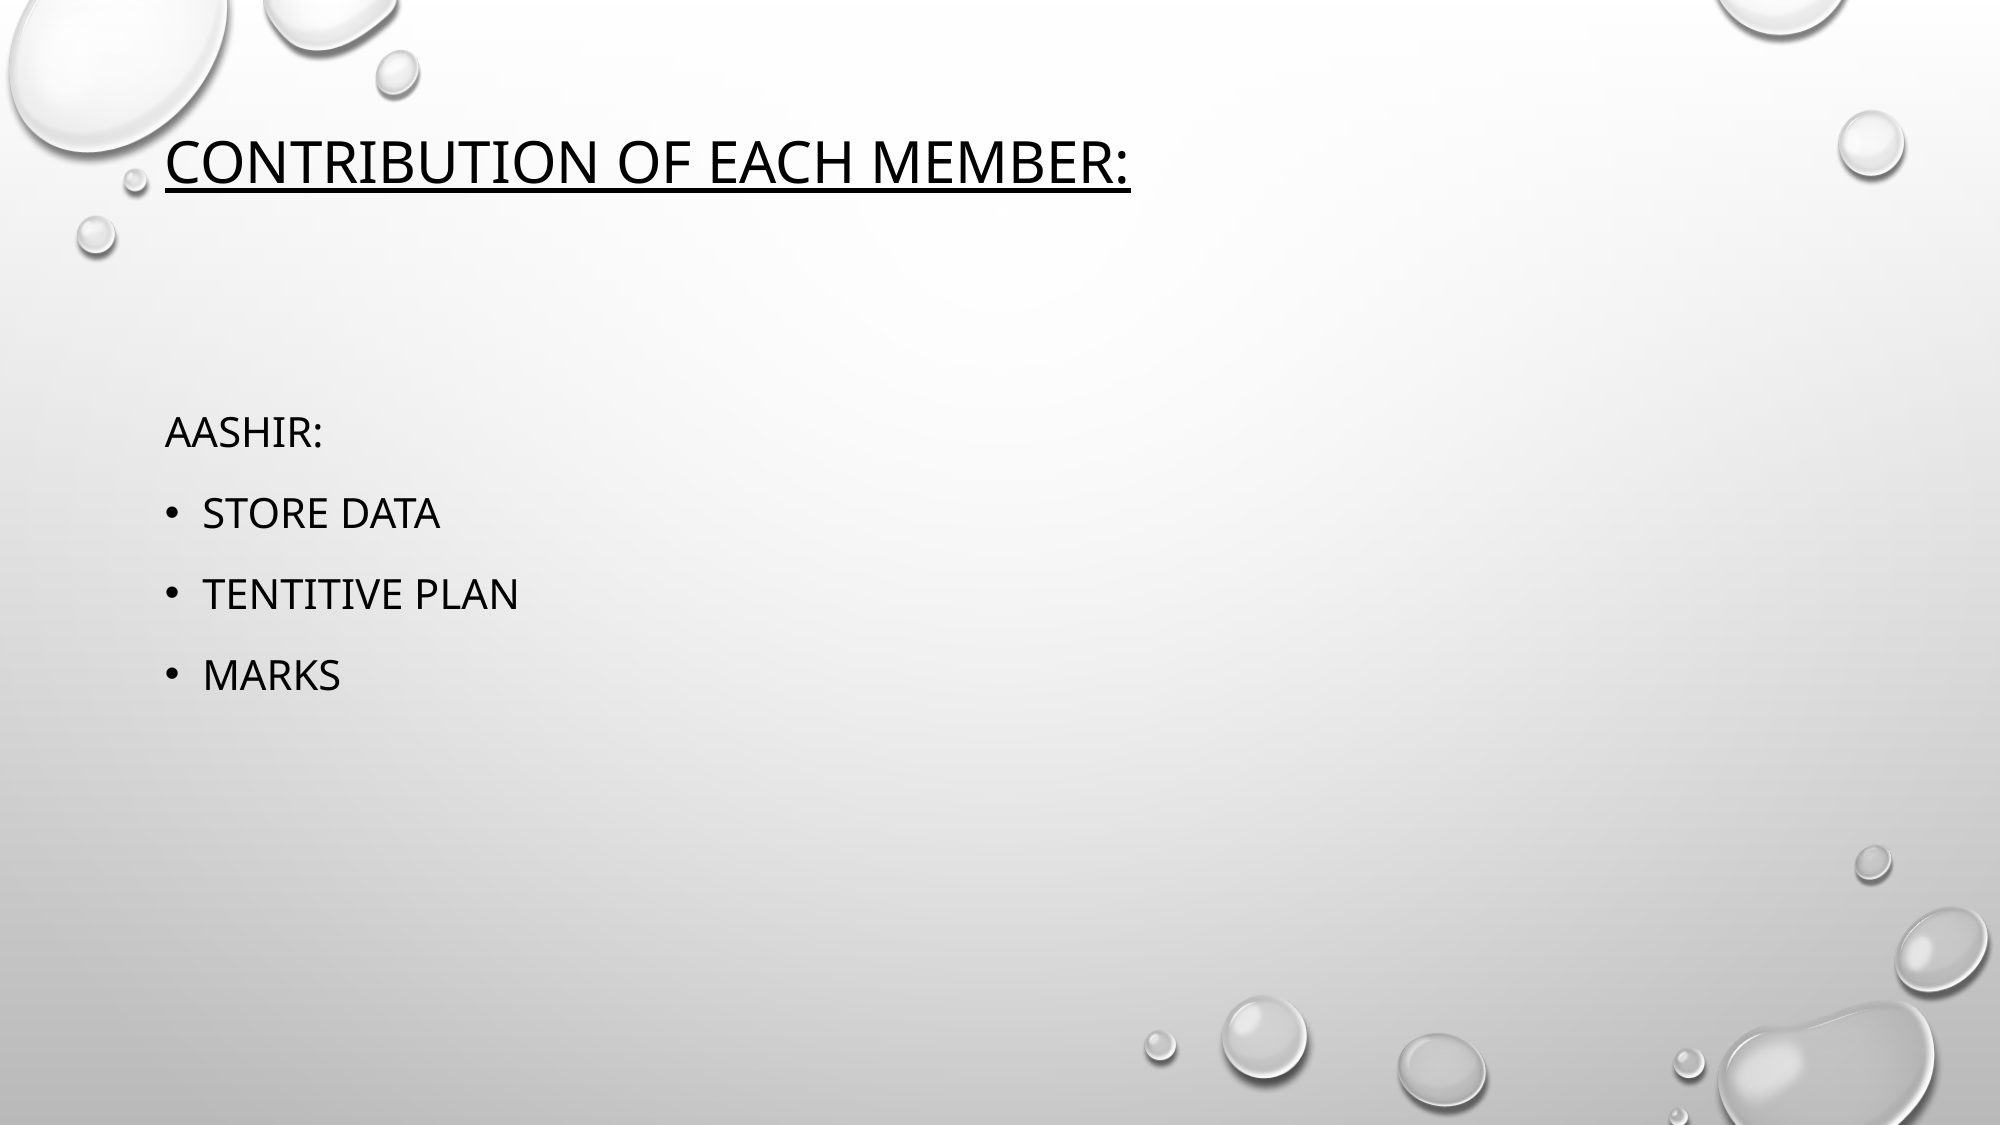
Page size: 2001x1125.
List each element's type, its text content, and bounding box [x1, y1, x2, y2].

picture [0, 0, 2000, 1125]
list Aashir: Store data Tentitive plan Marks [149, 388, 1850, 950]
title Contribution of each member: [149, 101, 1851, 229]
